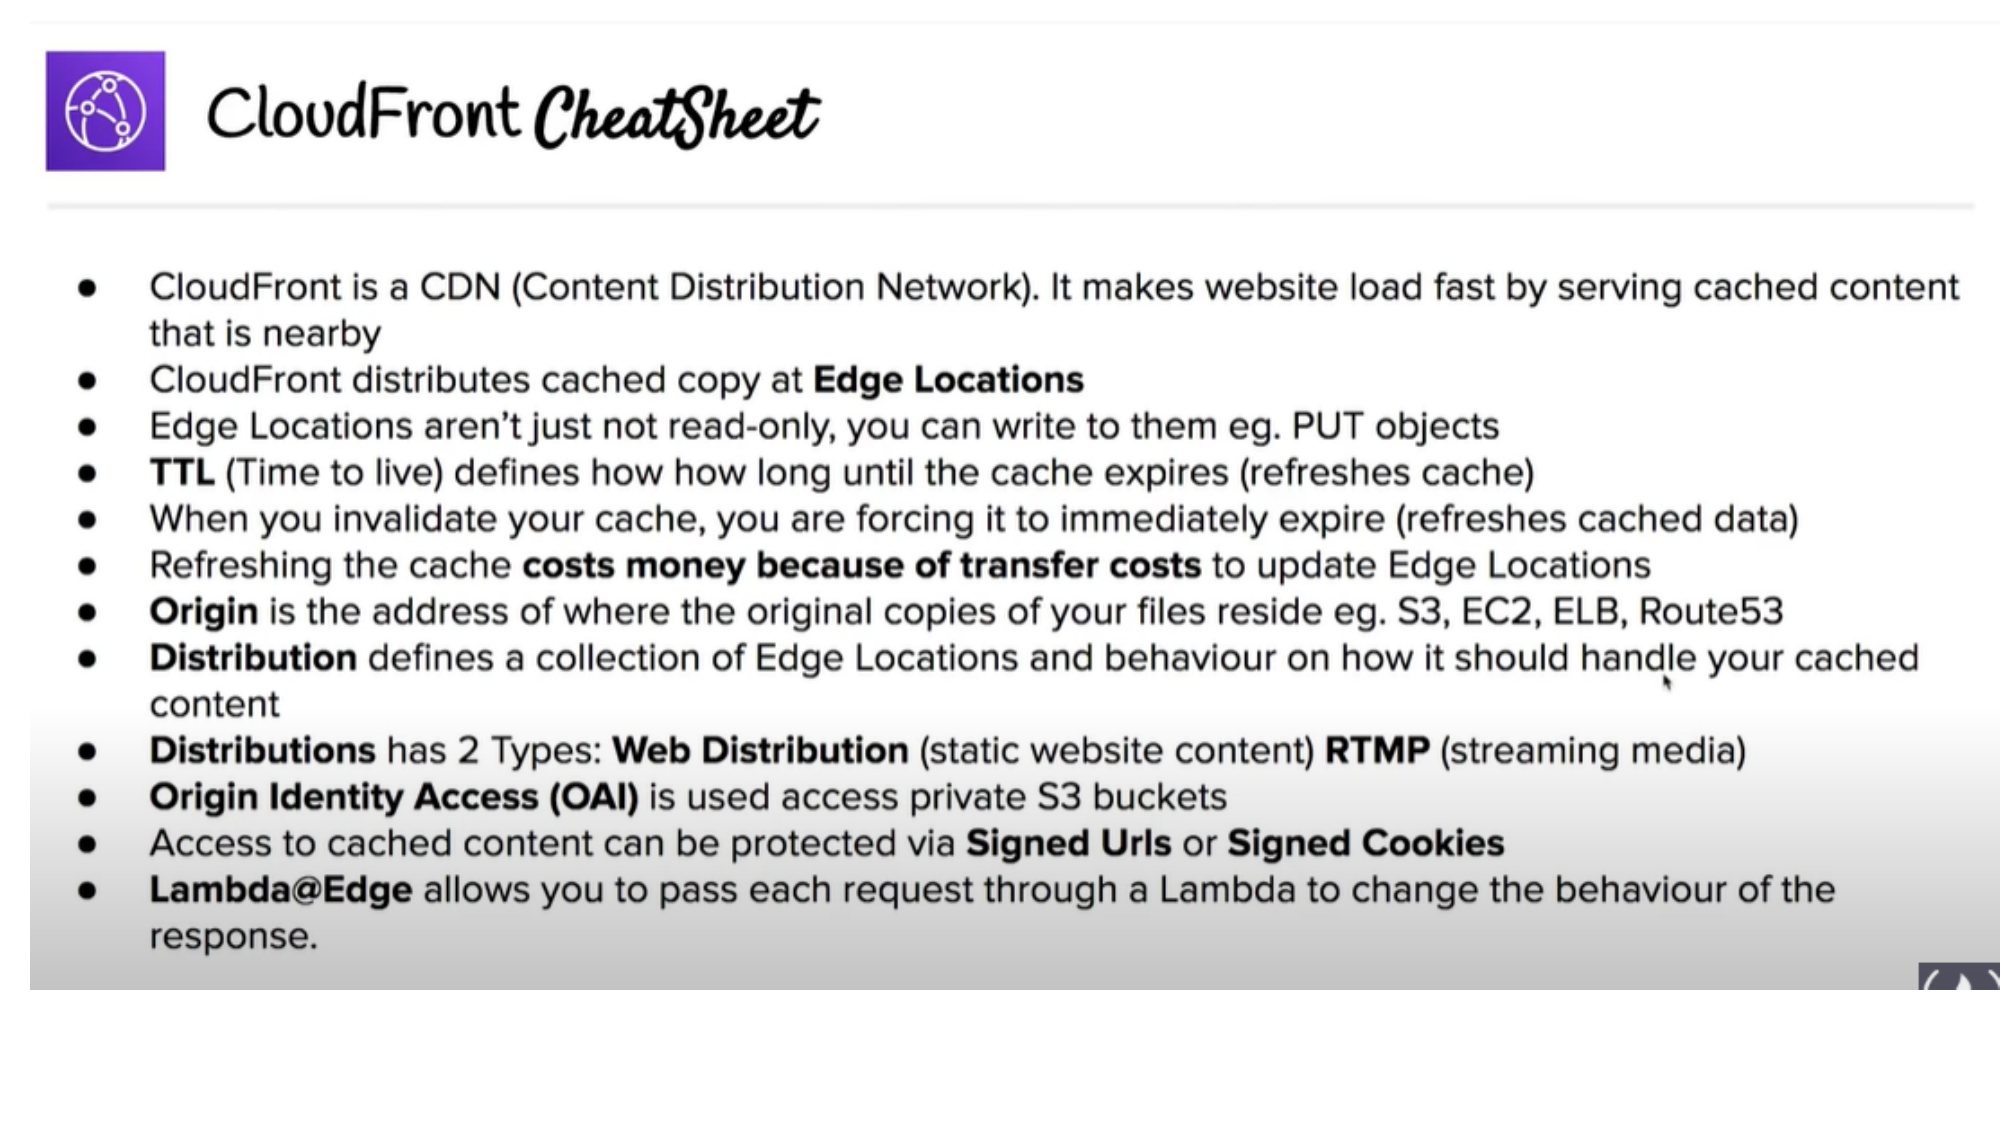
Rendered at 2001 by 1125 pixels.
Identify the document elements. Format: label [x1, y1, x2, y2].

picture [30, 21, 2000, 990]
